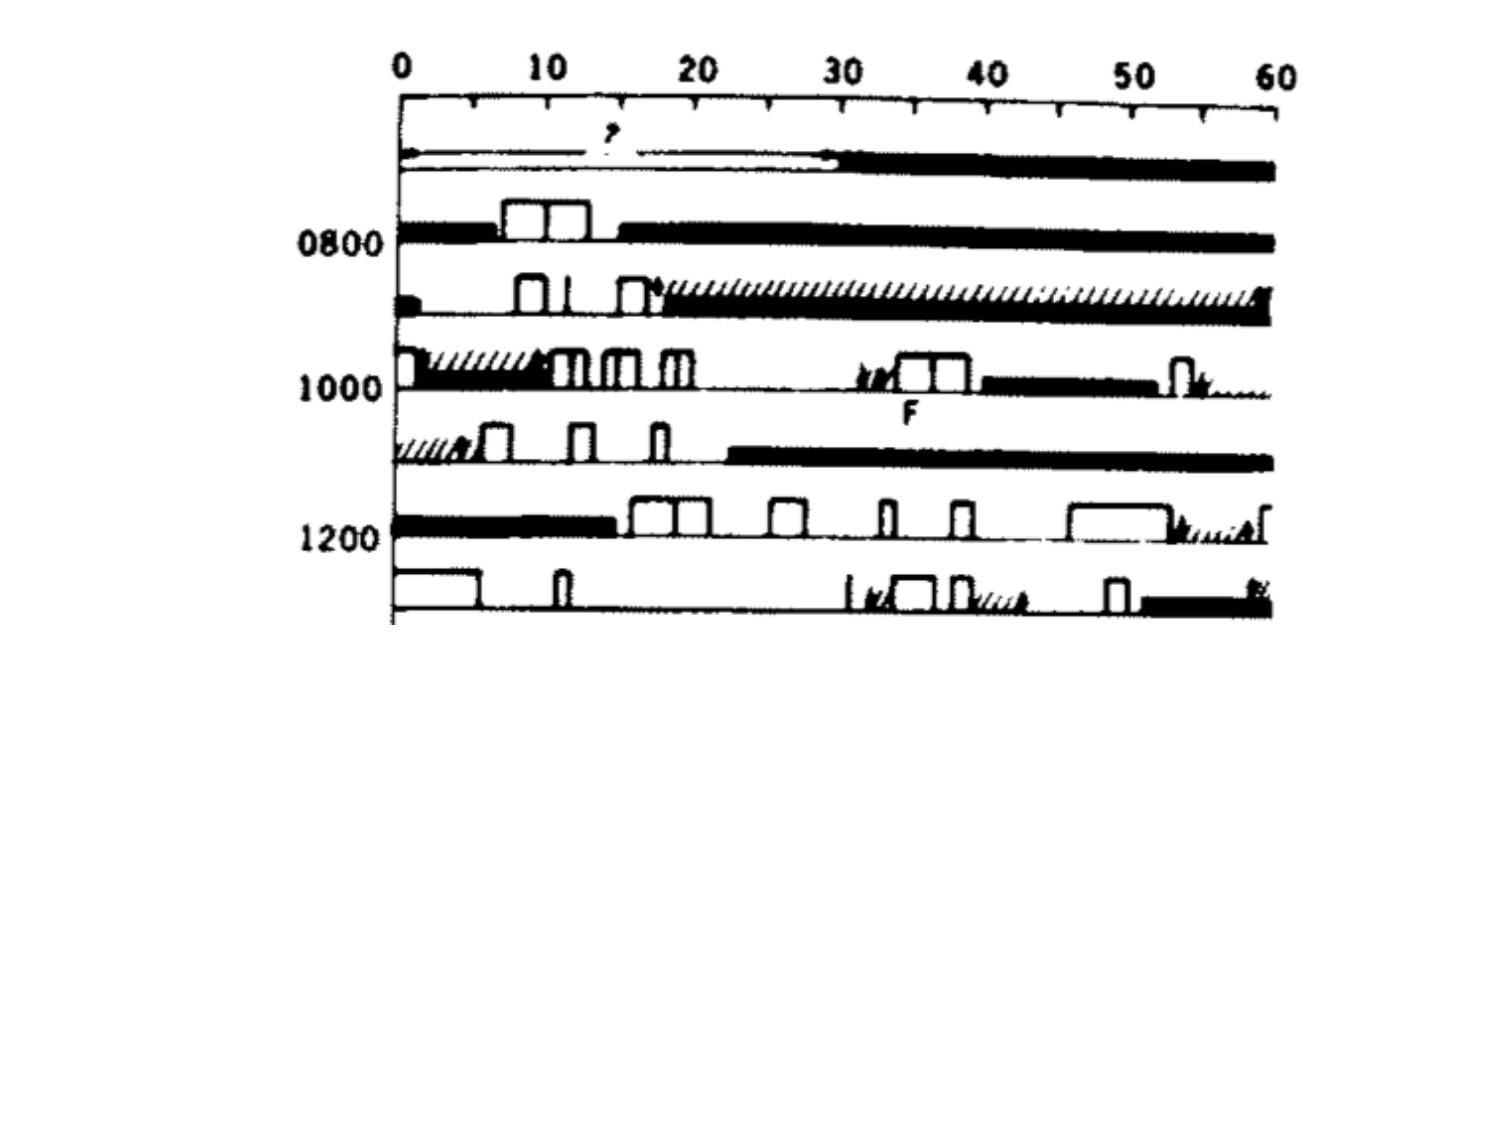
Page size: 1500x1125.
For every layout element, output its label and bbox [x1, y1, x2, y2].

picture [231, 0, 1332, 626]
